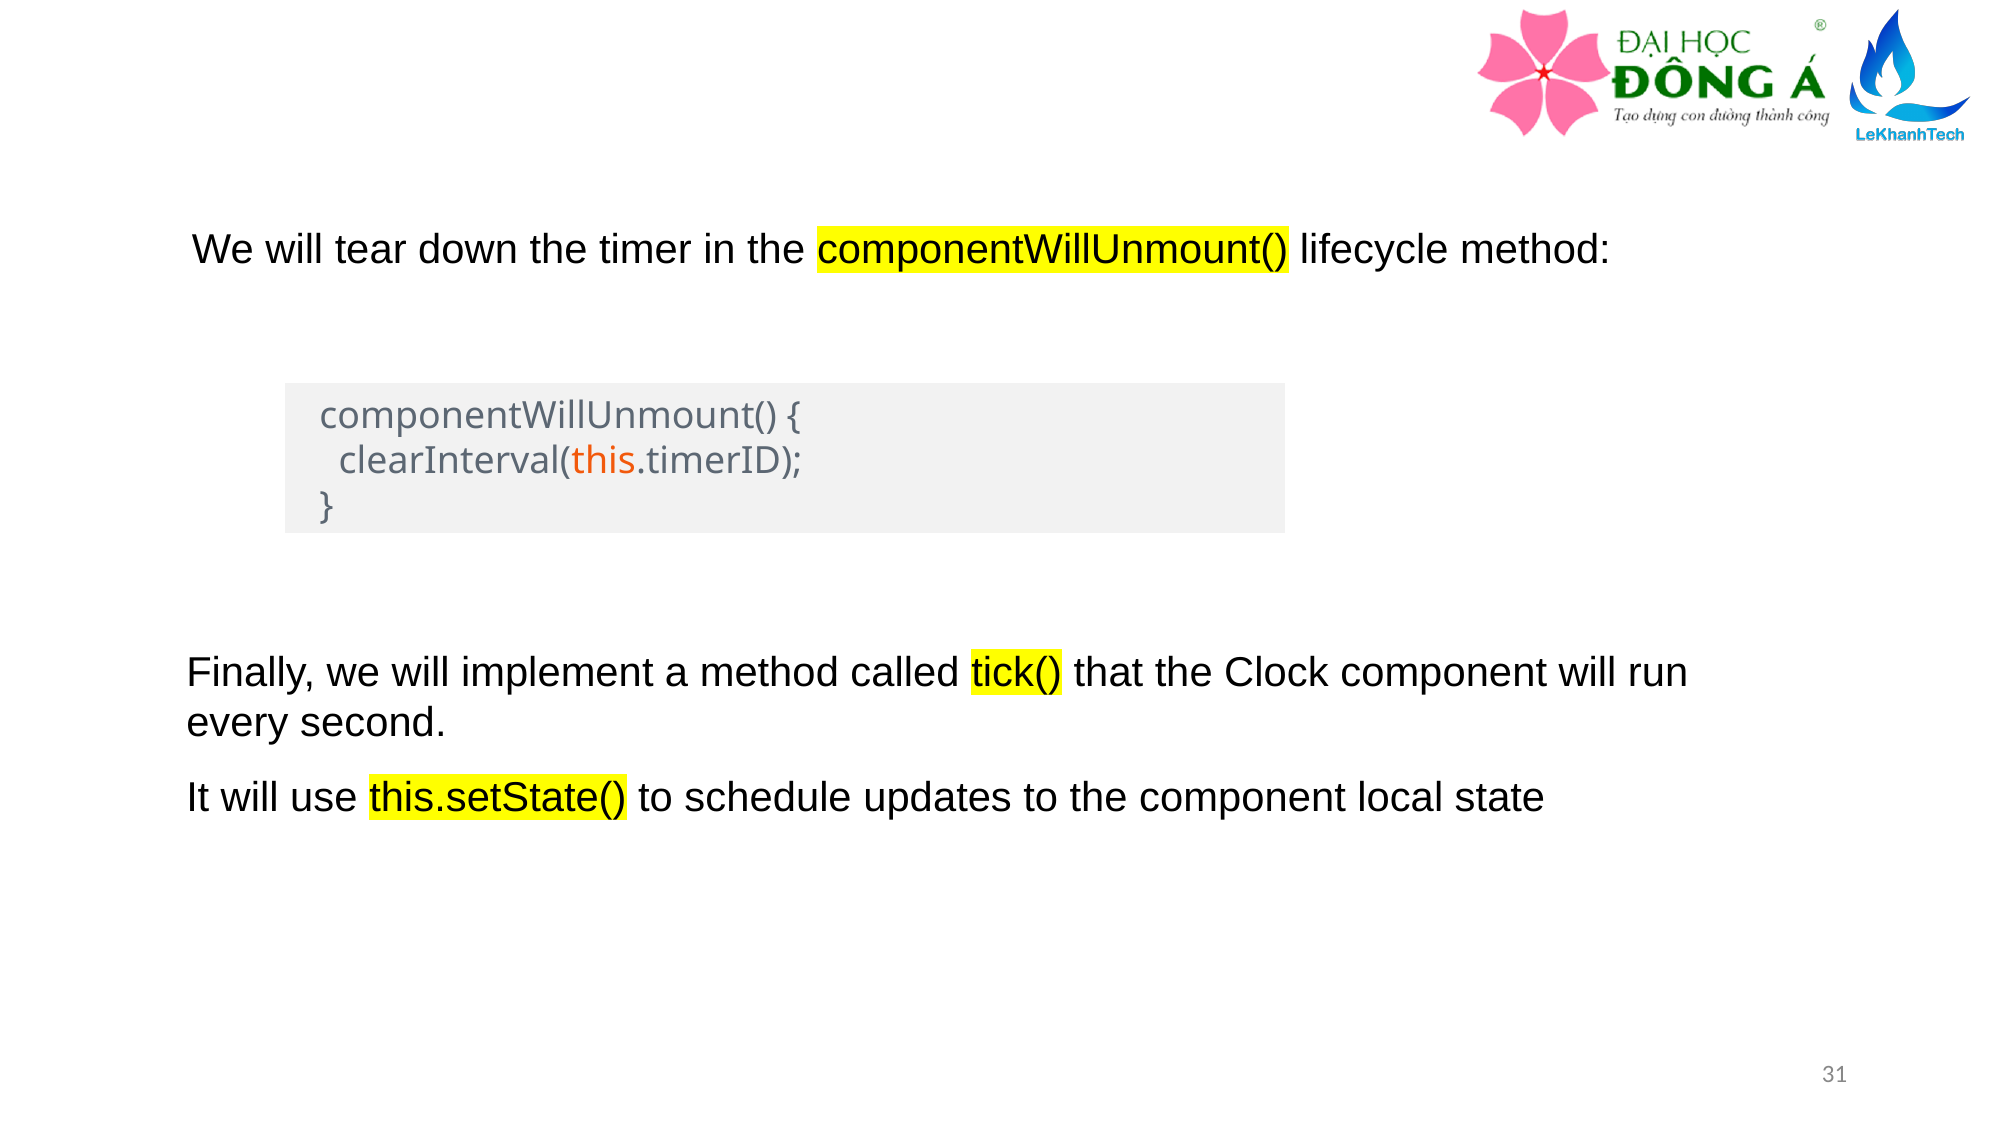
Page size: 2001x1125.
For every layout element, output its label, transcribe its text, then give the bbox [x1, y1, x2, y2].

text_box We will tear down the timer in the componentWillUnmount() lifecycle method: [177, 214, 1627, 280]
text_box Finally, we will implement a method called tick() that the Clock component will run every second. It will use this.setState() to schedule updates to the component local state [171, 637, 1729, 828]
picture [1465, 5, 1980, 144]
text_box componentWillUnmount() { clearInterval(this.timerID); } [285, 383, 1285, 533]
slide_number 31 [1412, 1042, 1863, 1103]
